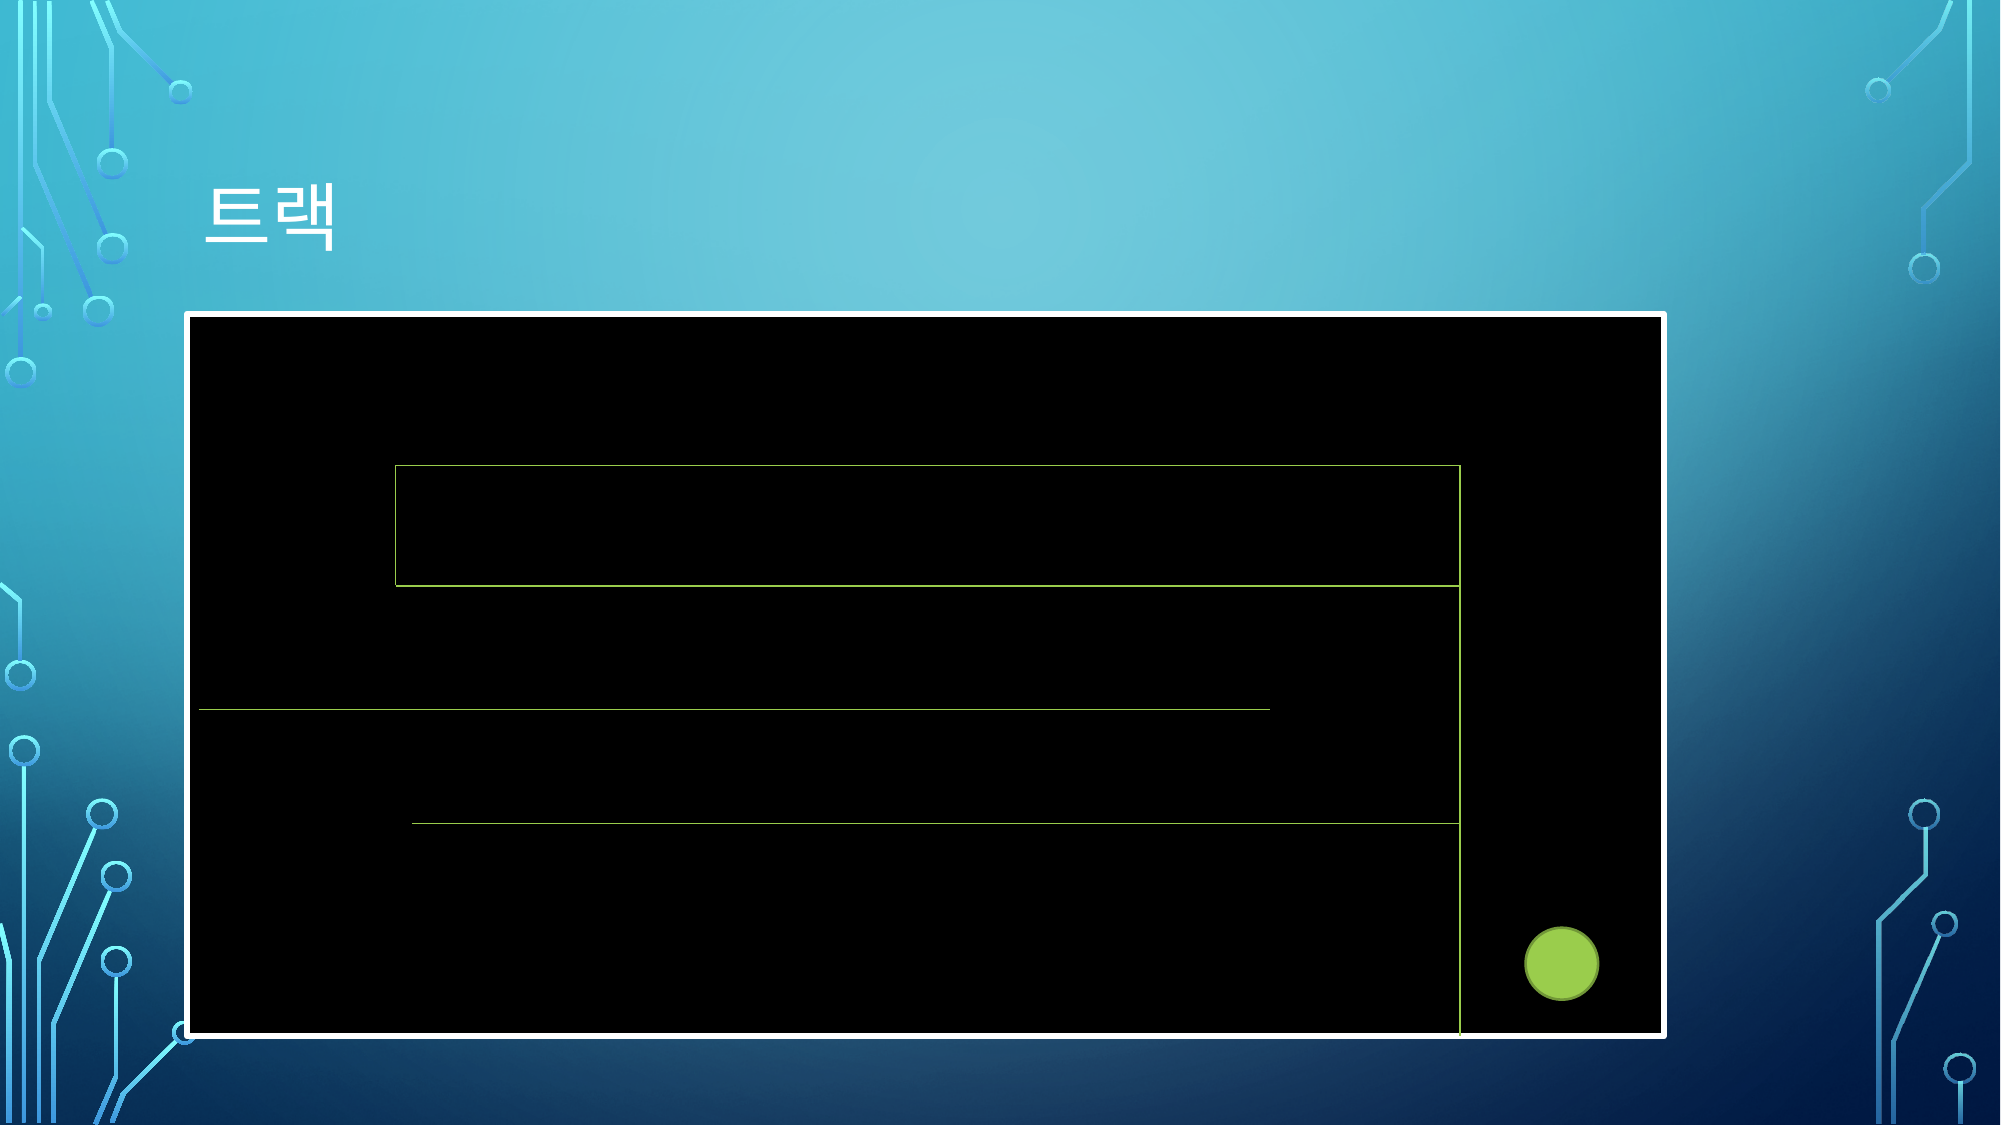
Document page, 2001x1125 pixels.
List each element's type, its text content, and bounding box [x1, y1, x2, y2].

text_box [186, 313, 1665, 1037]
title 트랙 [187, 100, 1813, 343]
text_box [1524, 926, 1600, 1001]
